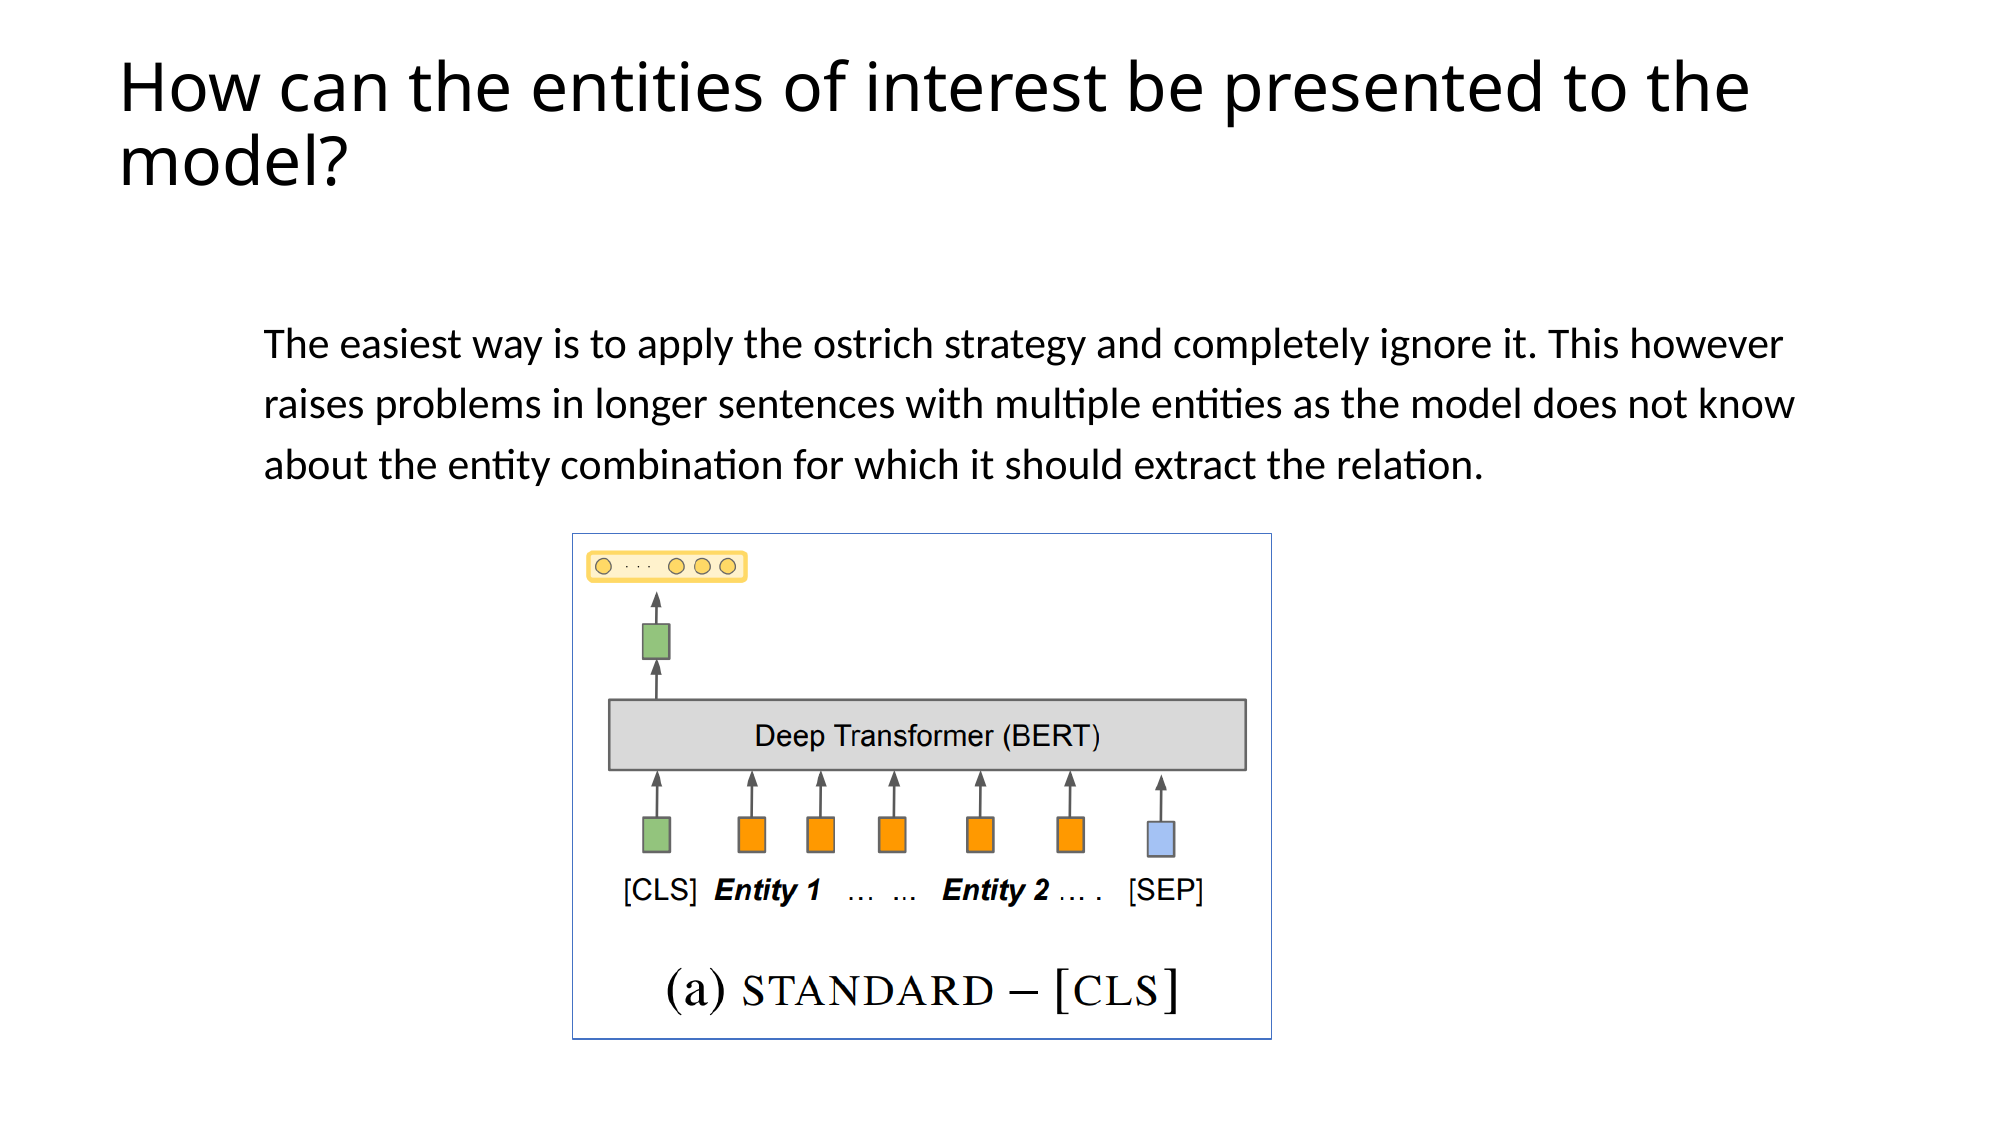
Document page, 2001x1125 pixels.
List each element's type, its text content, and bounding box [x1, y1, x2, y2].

title How can the entities of interest be presented to the model? [103, 44, 1985, 208]
list The easiest way is to apply the ostrich strategy and completely ignore it. This however raises problems in longer sentences with multiple entities as the model does not know about the entity combination for which it should extract the relation. [137, 299, 1863, 535]
picture [573, 534, 1271, 1039]
